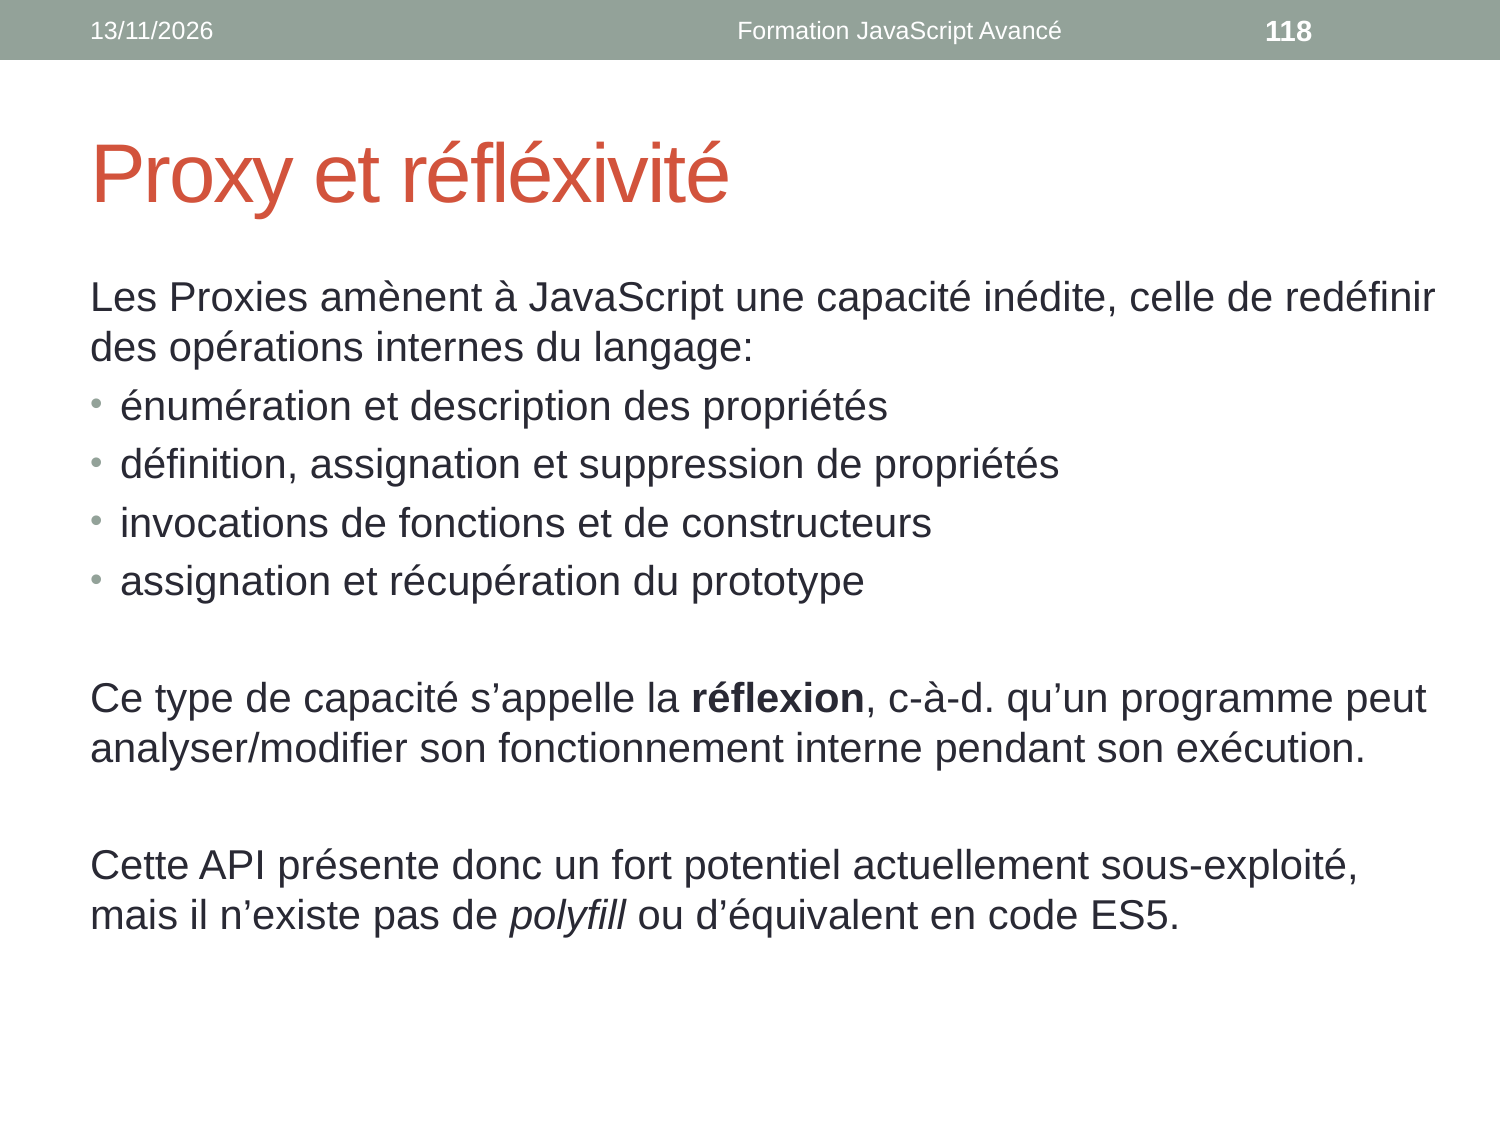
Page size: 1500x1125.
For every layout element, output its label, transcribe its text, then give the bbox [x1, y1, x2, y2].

footer Formation JavaScript Avancé [562, 3, 1238, 57]
slide_number 118 [1250, 3, 1425, 57]
title Proxy et réfléxivité [75, 87, 1425, 250]
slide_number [75, 3, 550, 57]
list Les Proxies amènent à JavaScript une capacité inédite, celle de redéfinir des opérations internes du langage: énumération et description des propriétés définition, assignation et suppression de propriétés invocations de fonctions et de constructeurs assignation et récupération du prototype Ce type de capacité s’appelle la réflexion, c-à-d. qu’un programme peut analyser/modifier son fonctionnement interne pendant son exécution. Cette API présente donc un fort potentiel actuellement sous-exploité, mais il n’existe pas de polyfill ou d’équivalent en code ES5. [75, 262, 1459, 1063]
